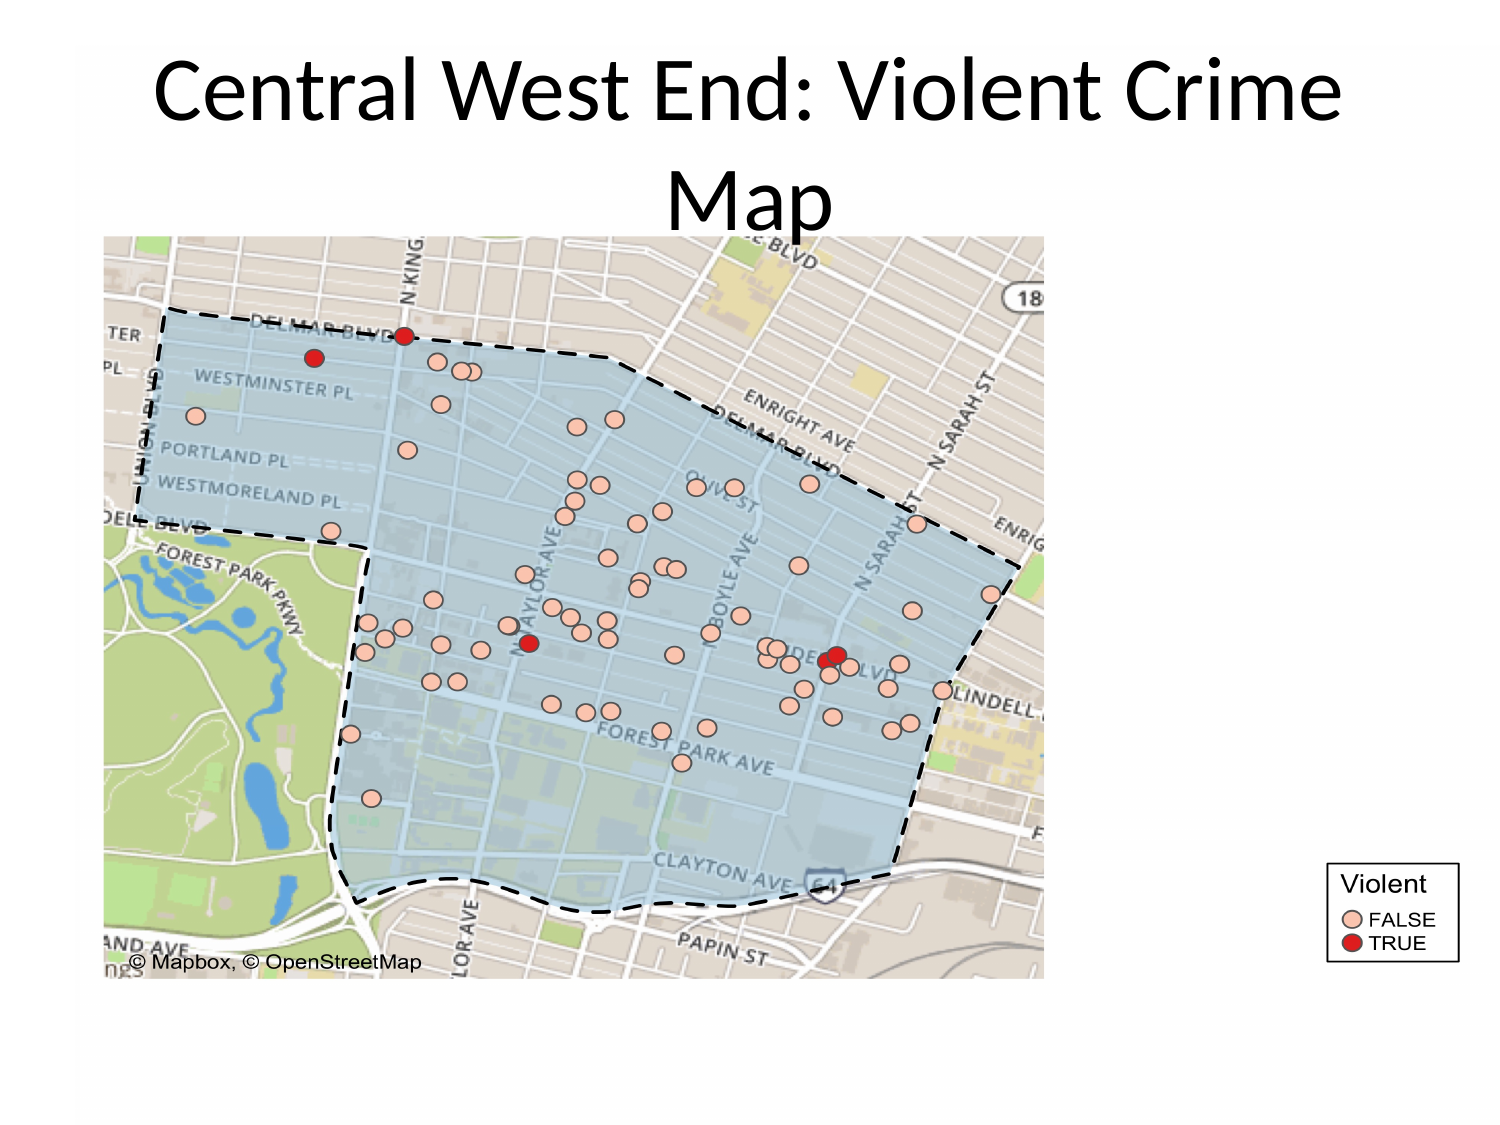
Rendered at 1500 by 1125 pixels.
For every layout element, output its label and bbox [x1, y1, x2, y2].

title [74, 44, 1500, 1125]
